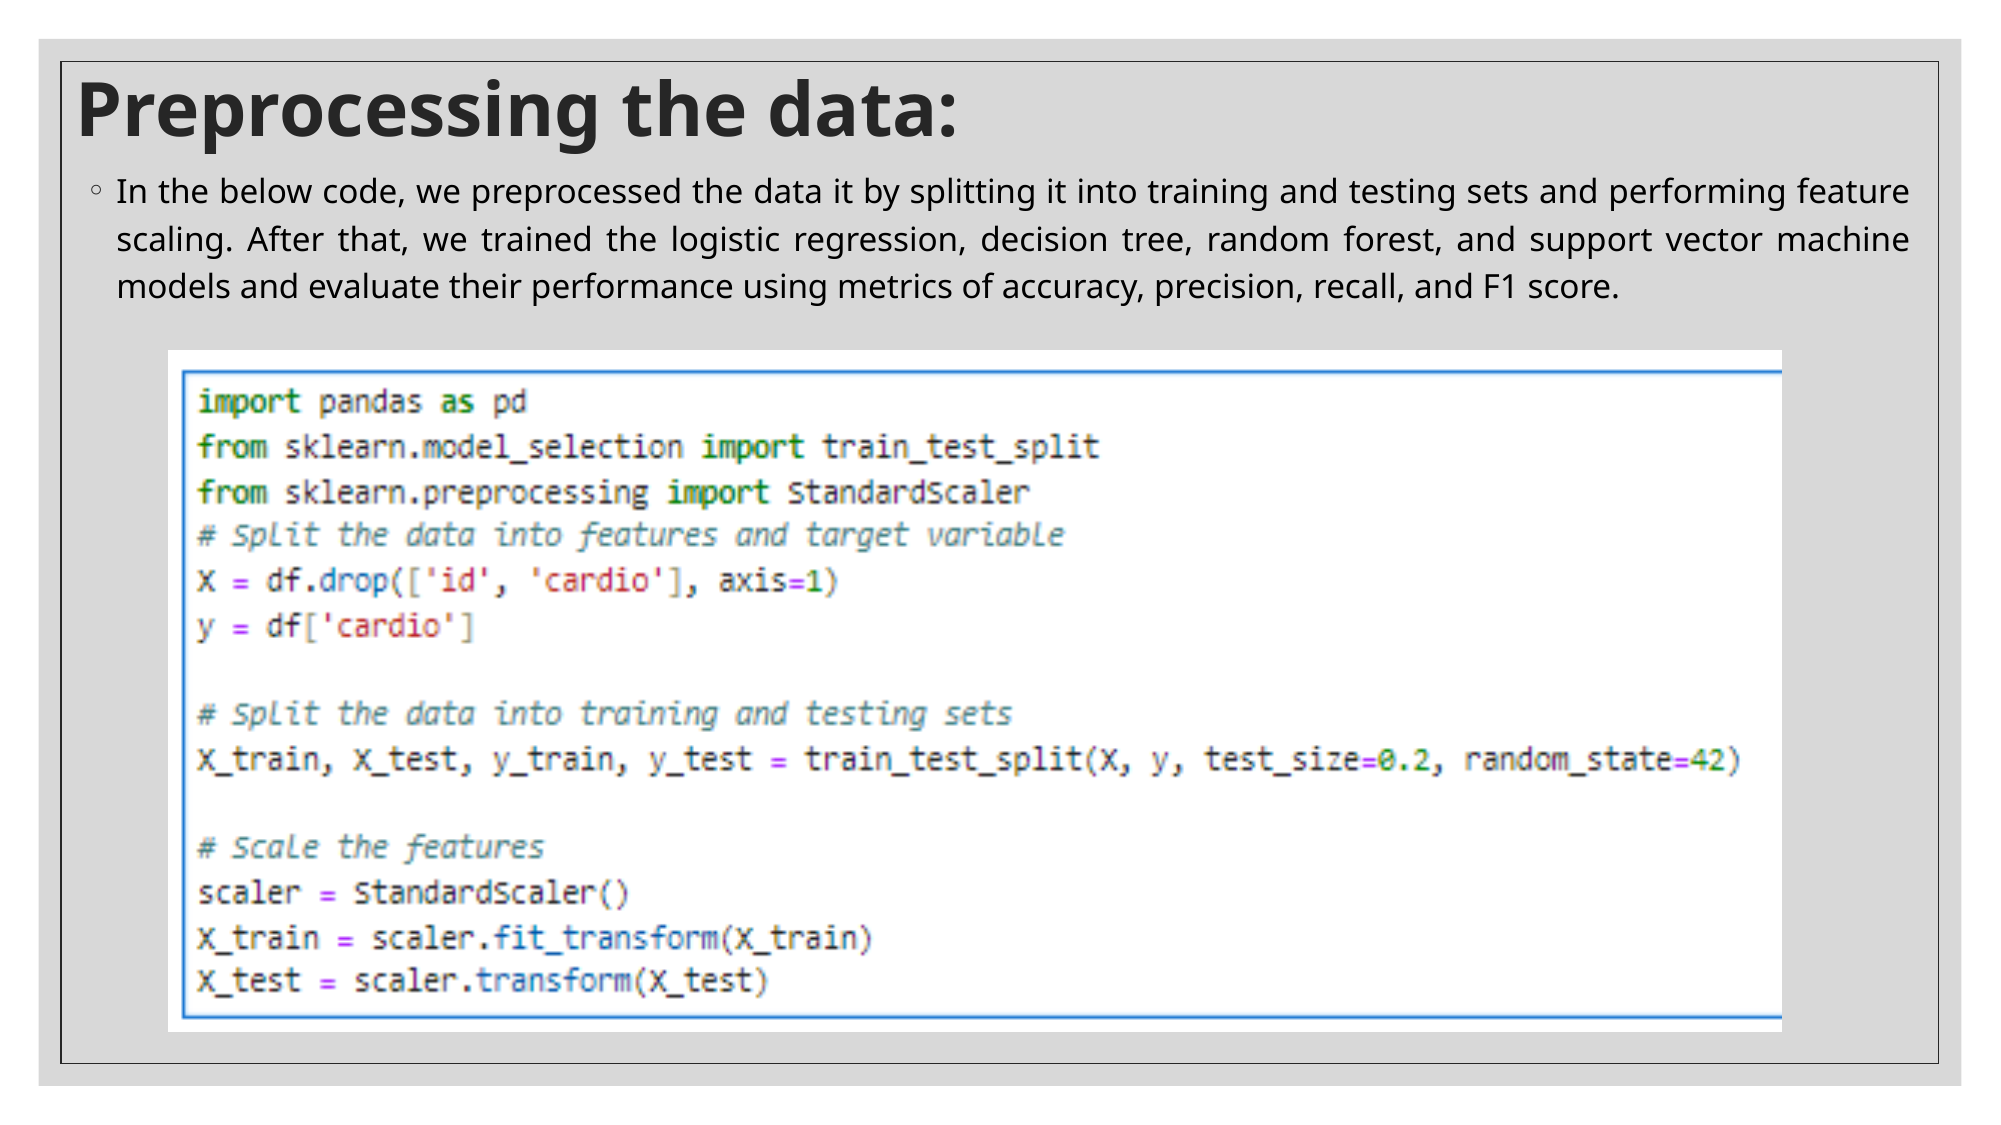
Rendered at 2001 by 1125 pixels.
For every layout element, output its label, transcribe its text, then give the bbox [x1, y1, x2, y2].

title Preprocessing the data: [60, 0, 1711, 225]
list In the below code, we preprocessed the data it by splitting it into training and testing sets and performing feature scaling. After that, we trained the logistic regression, decision tree, random forest, and support vector machine models and evaluate their performance using metrics of accuracy, precision, recall, and F1 score. [71, 154, 1929, 1032]
picture [167, 349, 1782, 1032]
